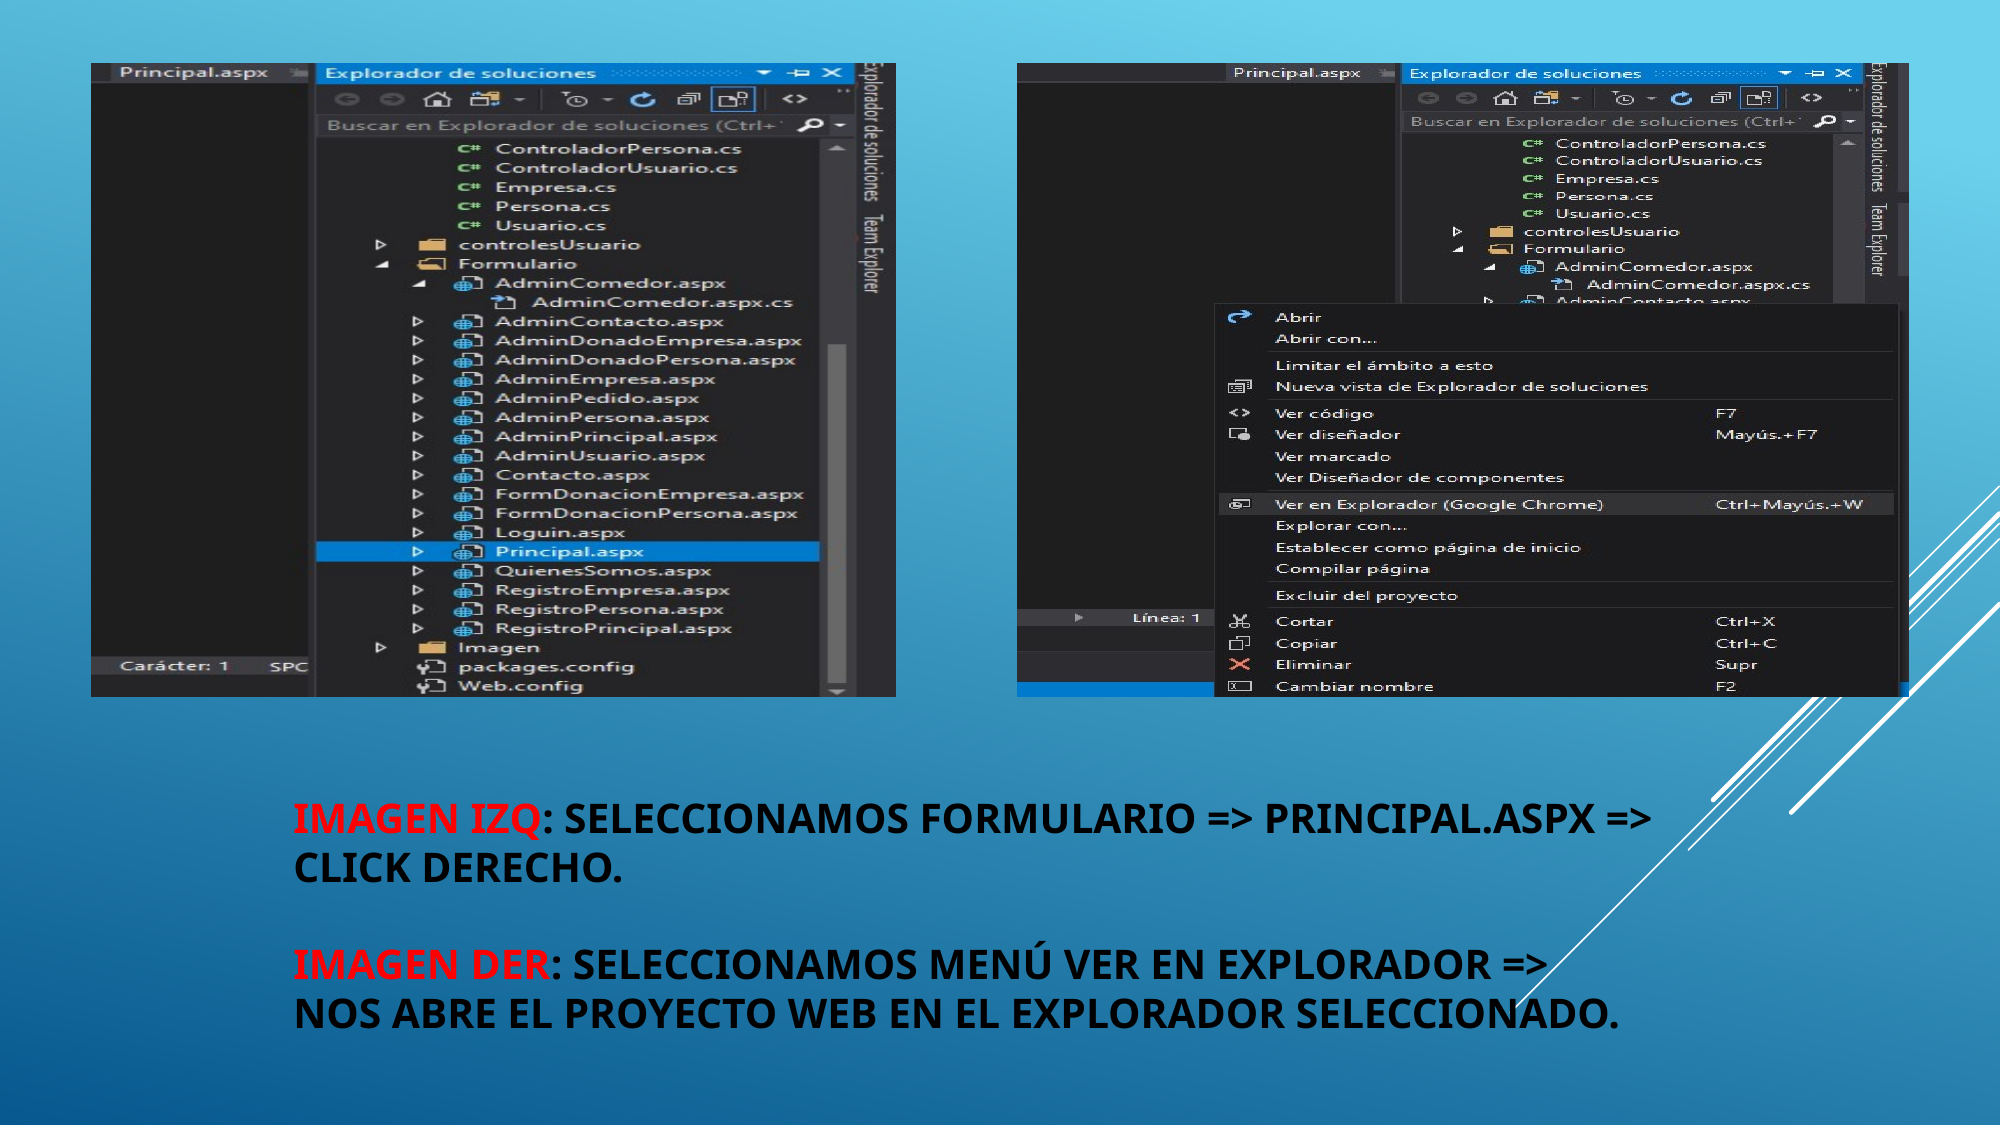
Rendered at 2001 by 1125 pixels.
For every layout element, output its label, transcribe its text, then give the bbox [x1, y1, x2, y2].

title Imagen izq: Seleccionamos Formulario => Principal.aspx => click derecho. Imagen der: seleccionamos menú ver en explorador => nos abre el proyecto web en el explorador seleccionado. [278, 752, 1679, 1078]
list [91, 63, 896, 698]
picture [1017, 63, 1909, 698]
